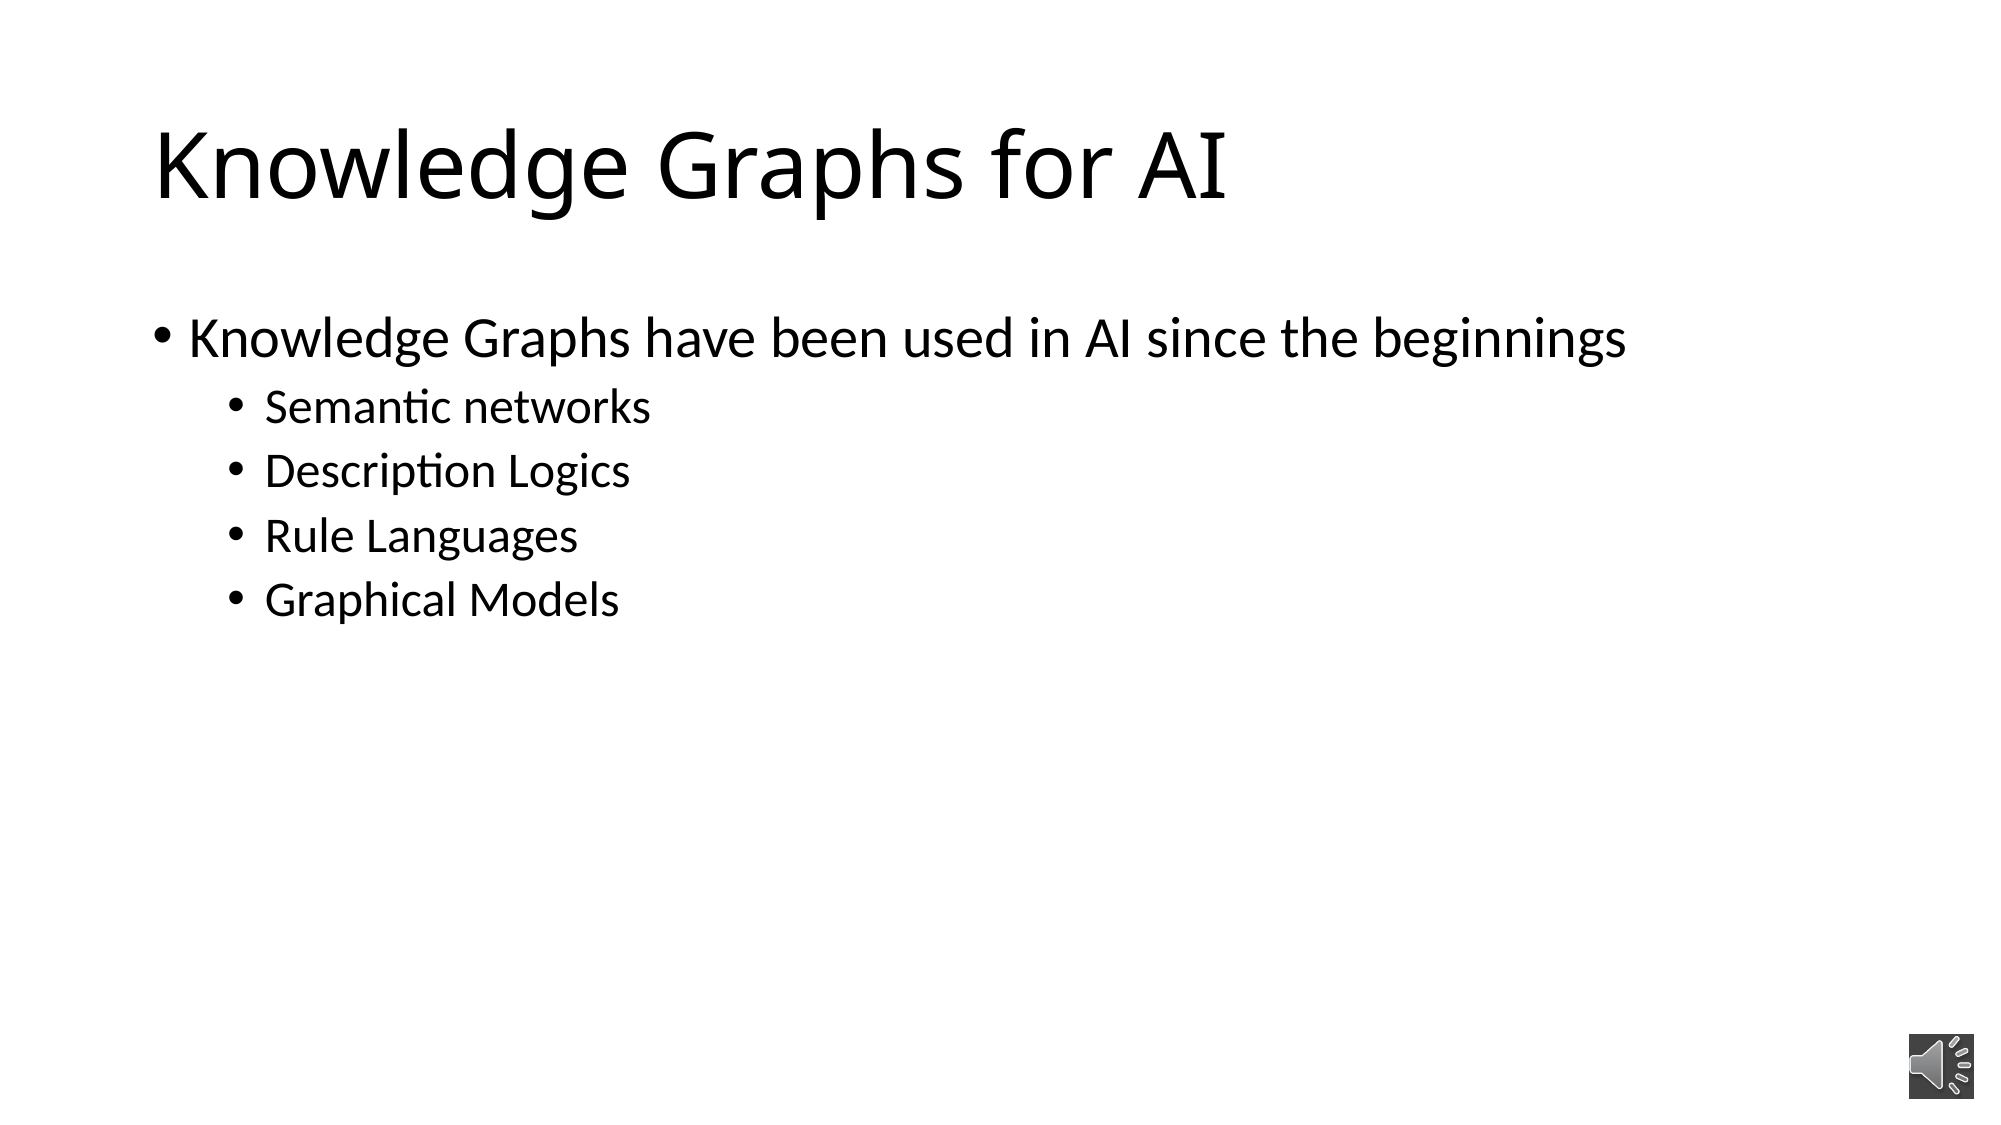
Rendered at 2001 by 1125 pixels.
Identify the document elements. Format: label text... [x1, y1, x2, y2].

picture [1908, 1033, 1975, 1100]
list Knowledge Graphs have been used in AI since the beginnings Semantic networks Description Logics Rule Languages Graphical Models [137, 299, 1863, 1014]
title Knowledge Graphs for AI [137, 59, 1863, 278]
